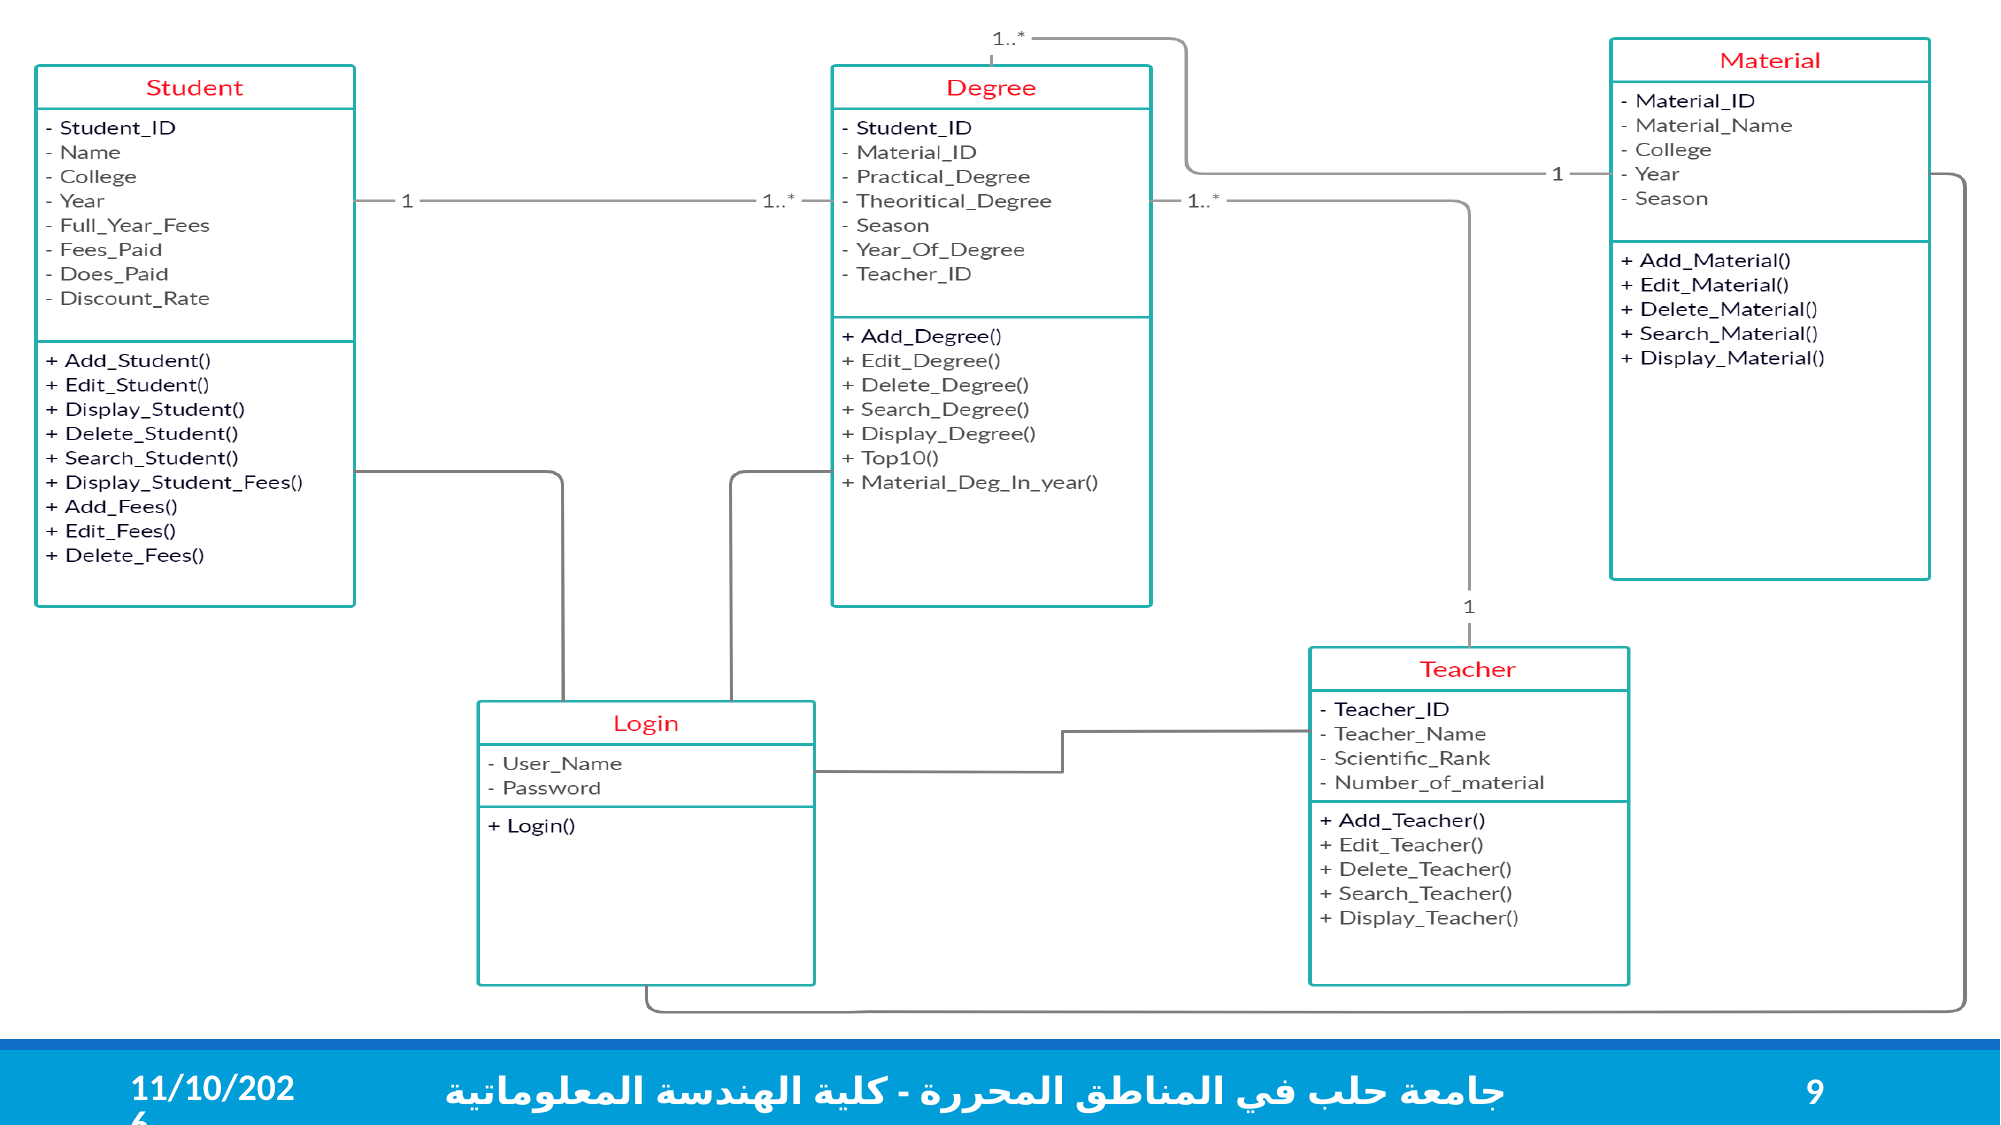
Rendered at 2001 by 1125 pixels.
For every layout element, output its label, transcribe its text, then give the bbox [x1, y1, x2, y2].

picture [133, 1116, 146, 1125]
slide_number 9 [1693, 1059, 1840, 1120]
picture [0, 0, 2000, 1039]
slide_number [114, 1055, 312, 1116]
footer جامعة حلب في المناطق المحررة - كلية الهندسة المعلوماتية [375, 1059, 1625, 1120]
